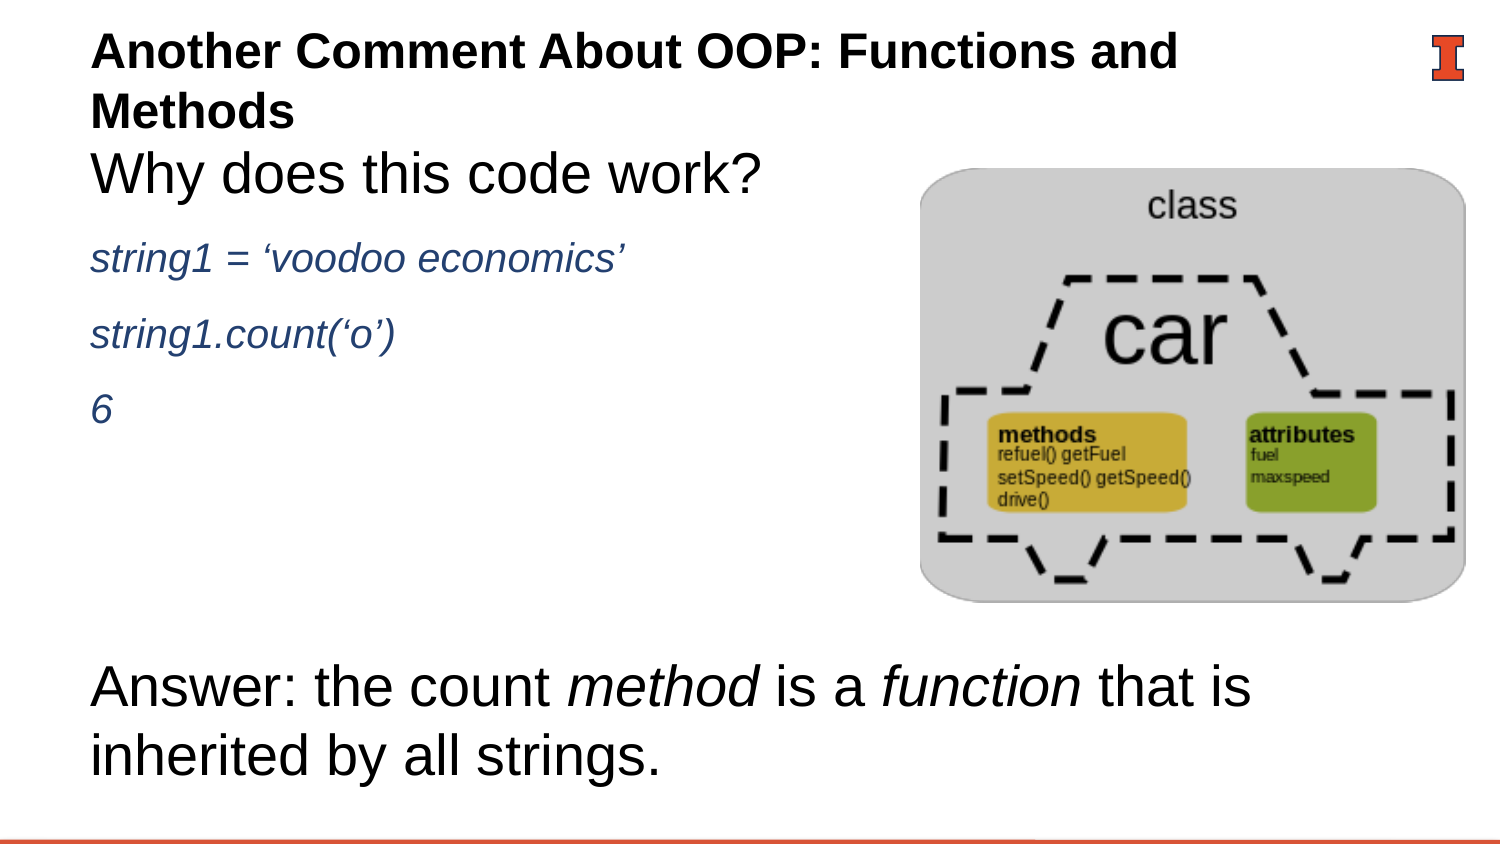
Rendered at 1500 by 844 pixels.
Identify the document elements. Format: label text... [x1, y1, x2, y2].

list Why does this code work? string1 = ‘voodoo economics’ string1.count(‘o’) 6 Answer: the count method is a function that is inherited by all strings. [75, 127, 1466, 796]
title Another Comment About OOP: Functions and Methods [75, 10, 1404, 128]
picture [1432, 35, 1464, 81]
picture [920, 168, 1466, 603]
